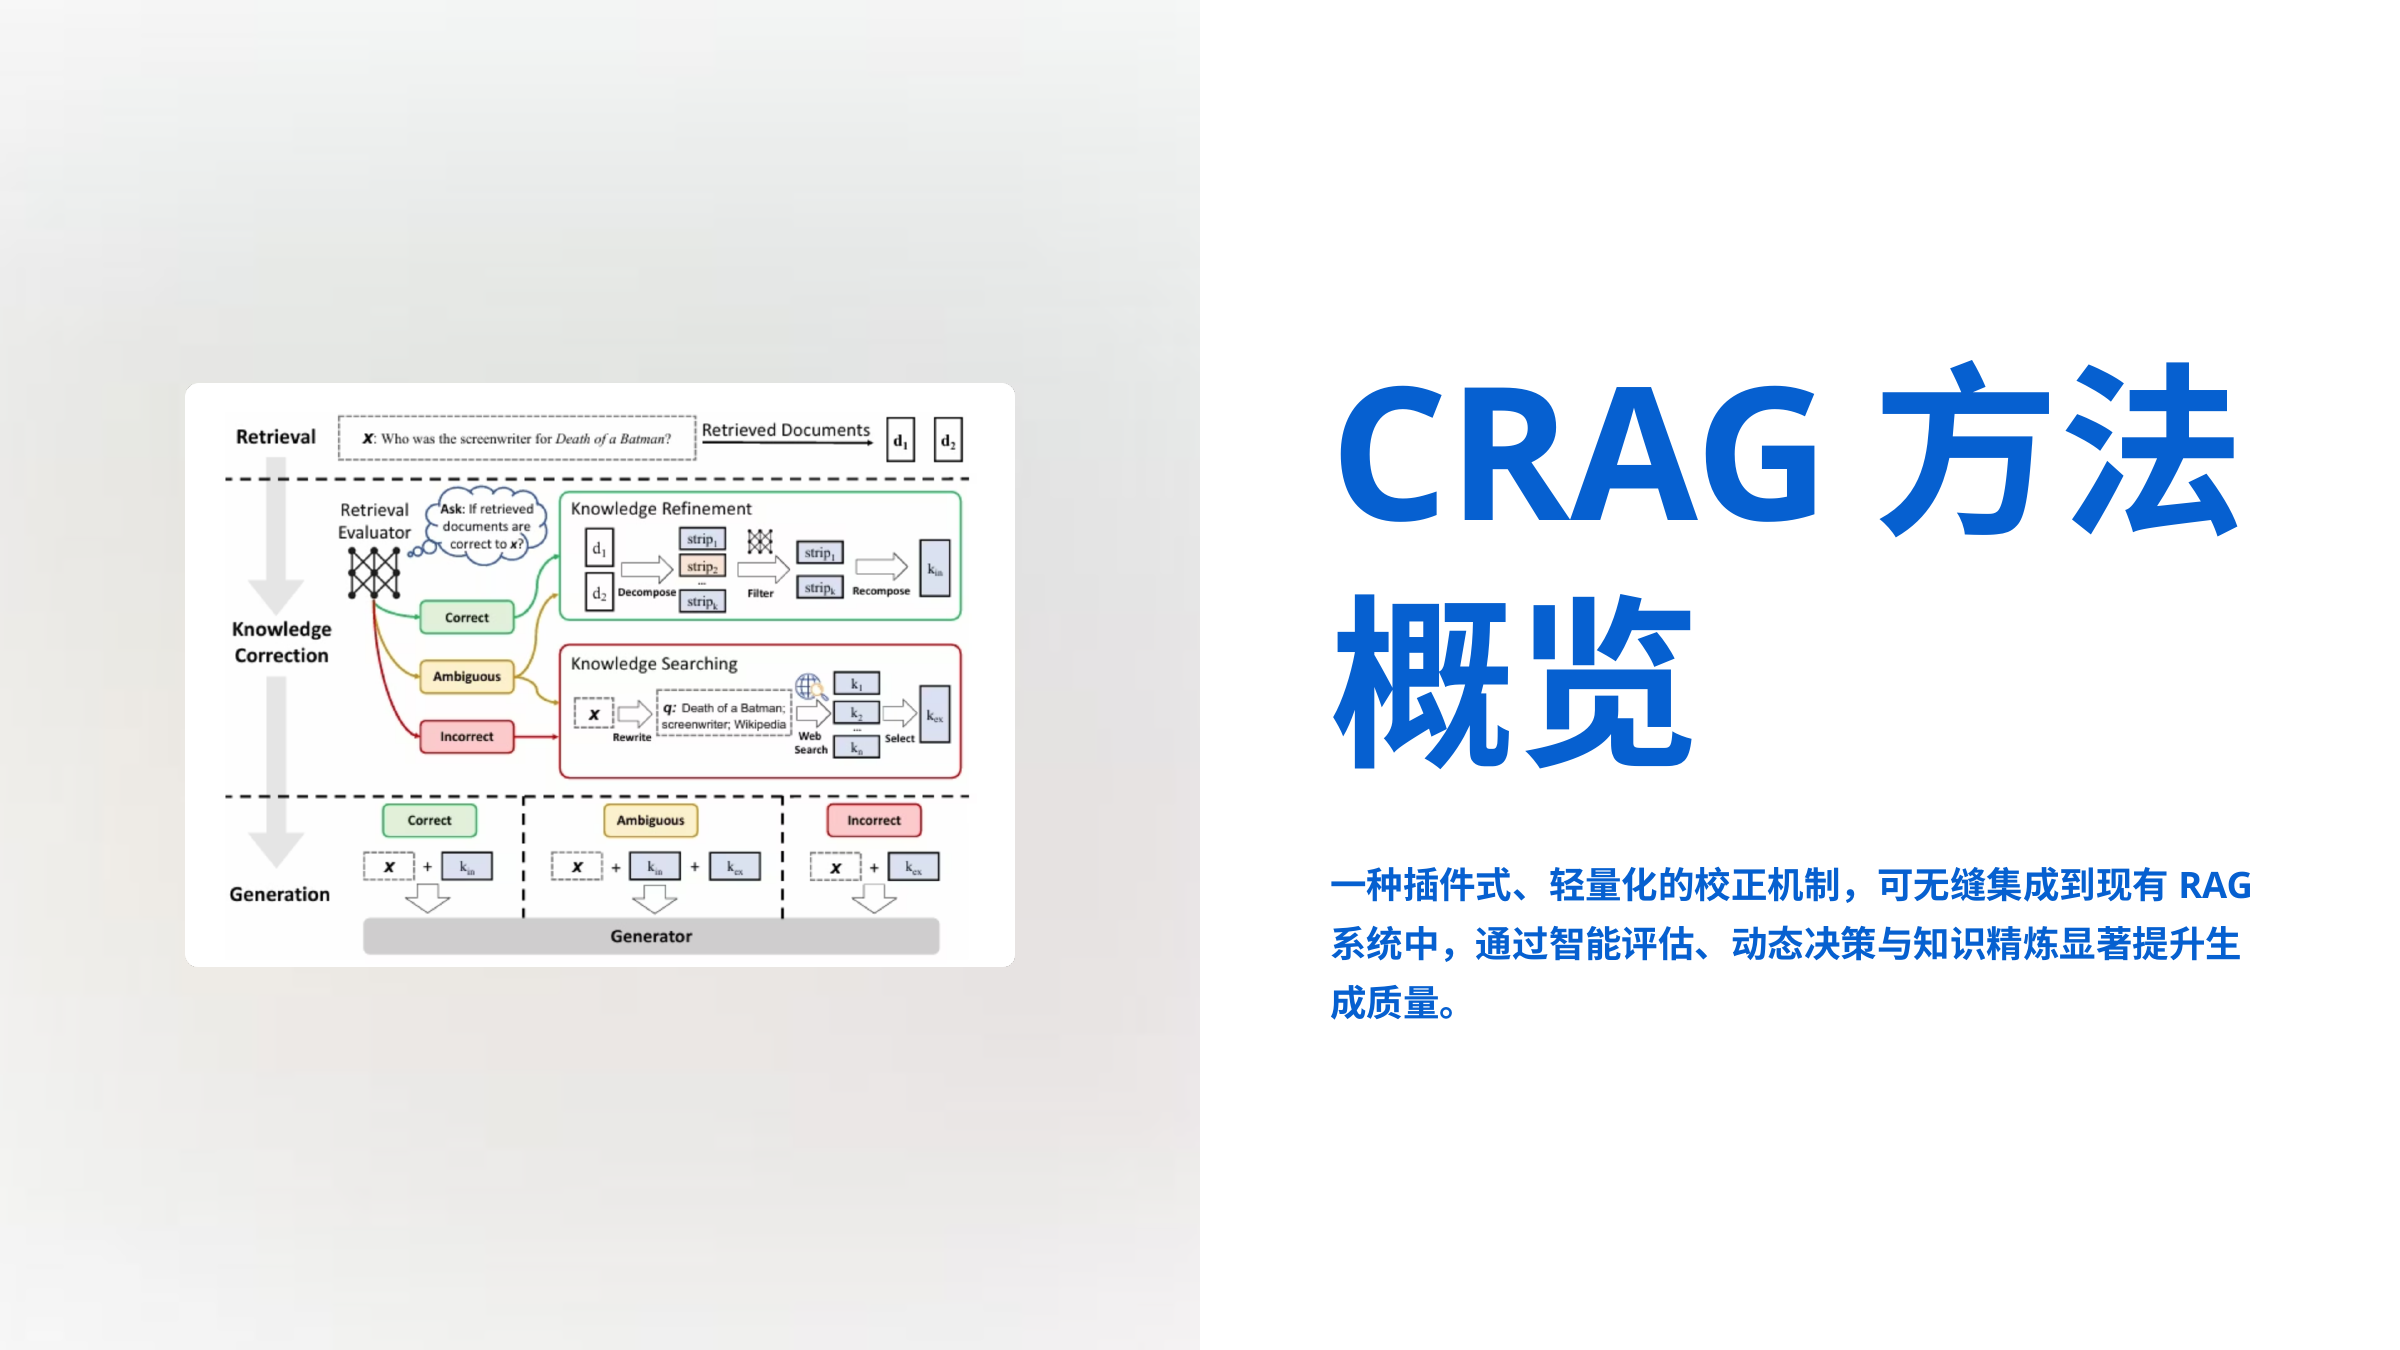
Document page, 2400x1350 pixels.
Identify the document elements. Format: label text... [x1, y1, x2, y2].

text_box 一种插件式、轻量化的校正机制，可无缝集成到现有RAG系统中，通过智能评估、动态决策与知识精炼显著提升生成质量。 [1330, 846, 2270, 1025]
picture [0, 0, 1200, 1350]
text_box CRAG方法概览 [1330, 325, 2270, 791]
